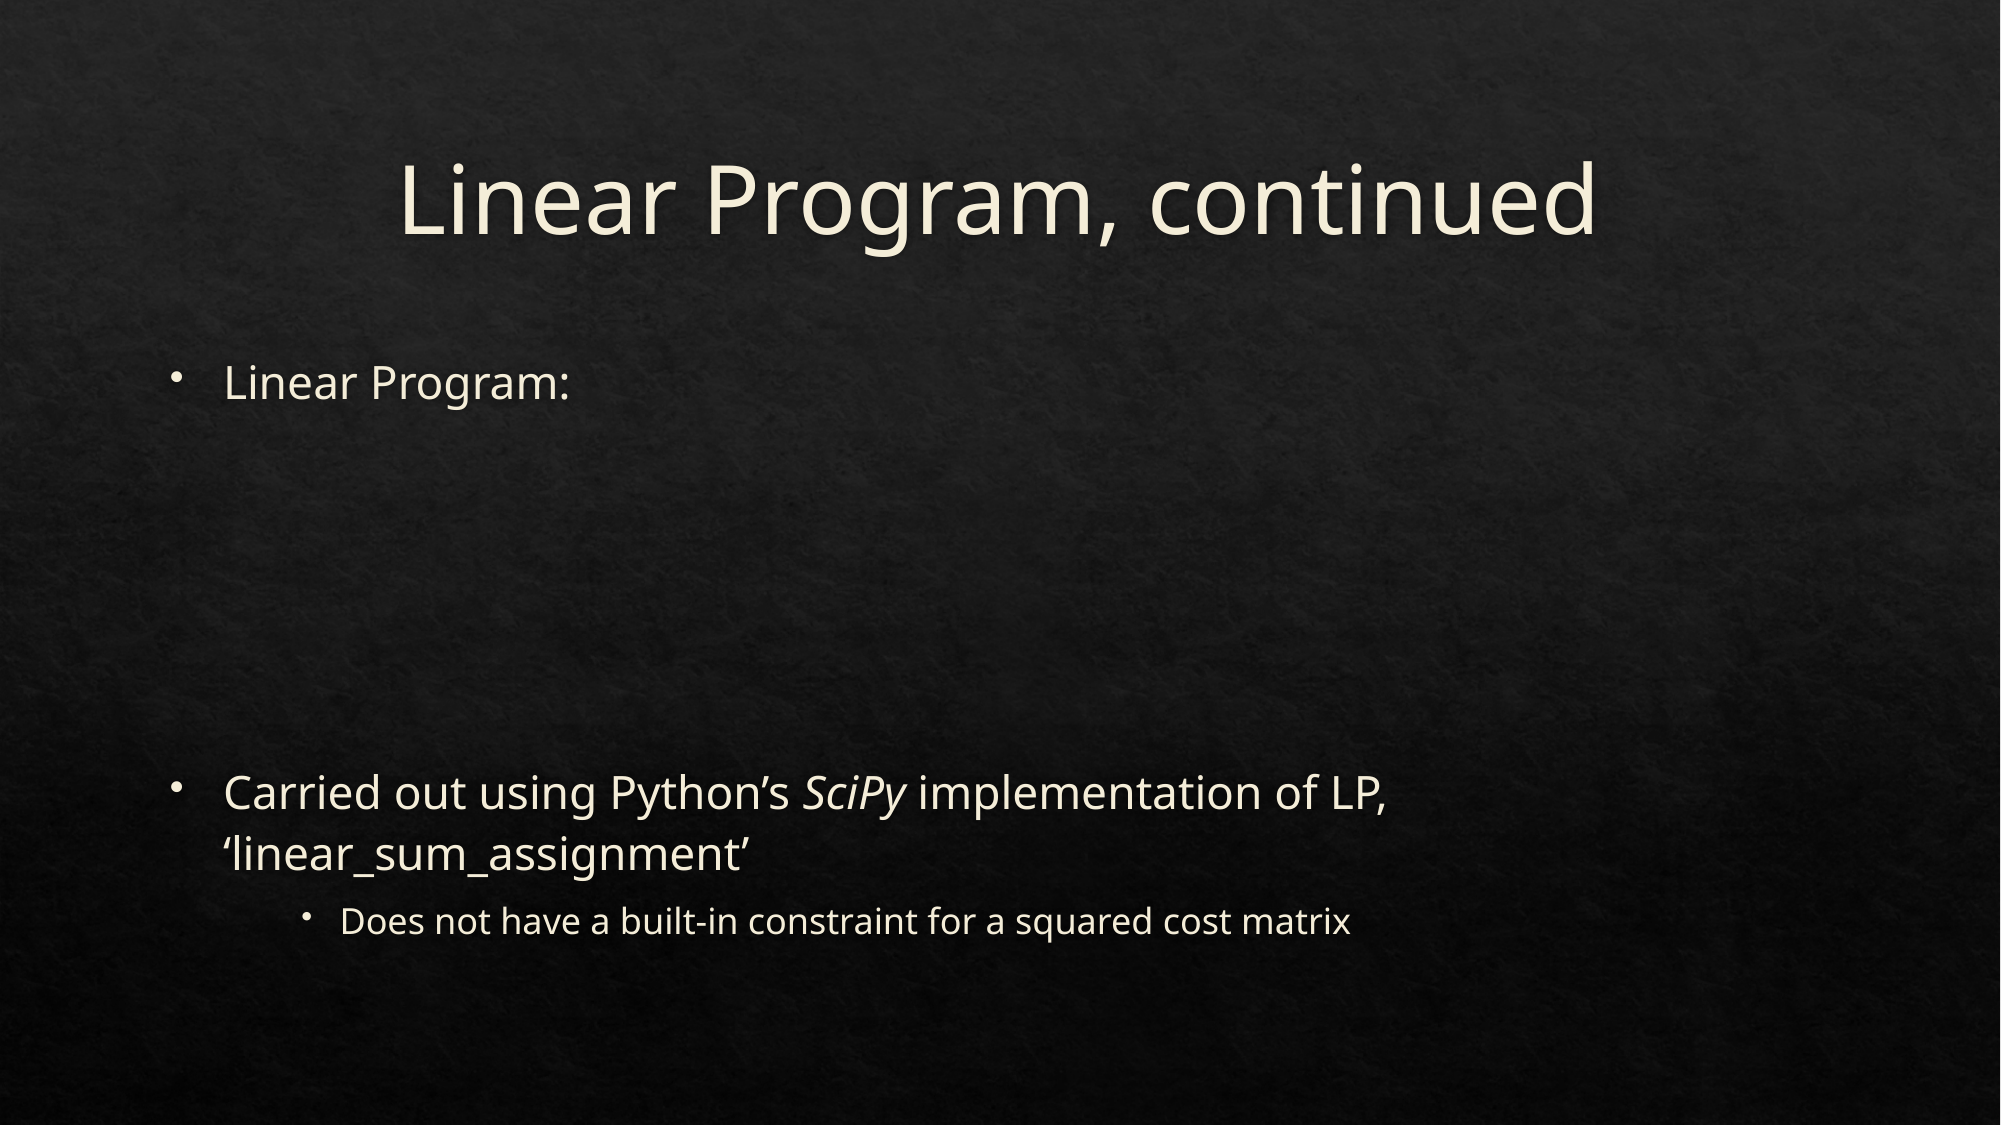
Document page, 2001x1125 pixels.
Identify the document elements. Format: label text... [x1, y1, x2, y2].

title Linear Program, continued [149, 99, 1849, 307]
